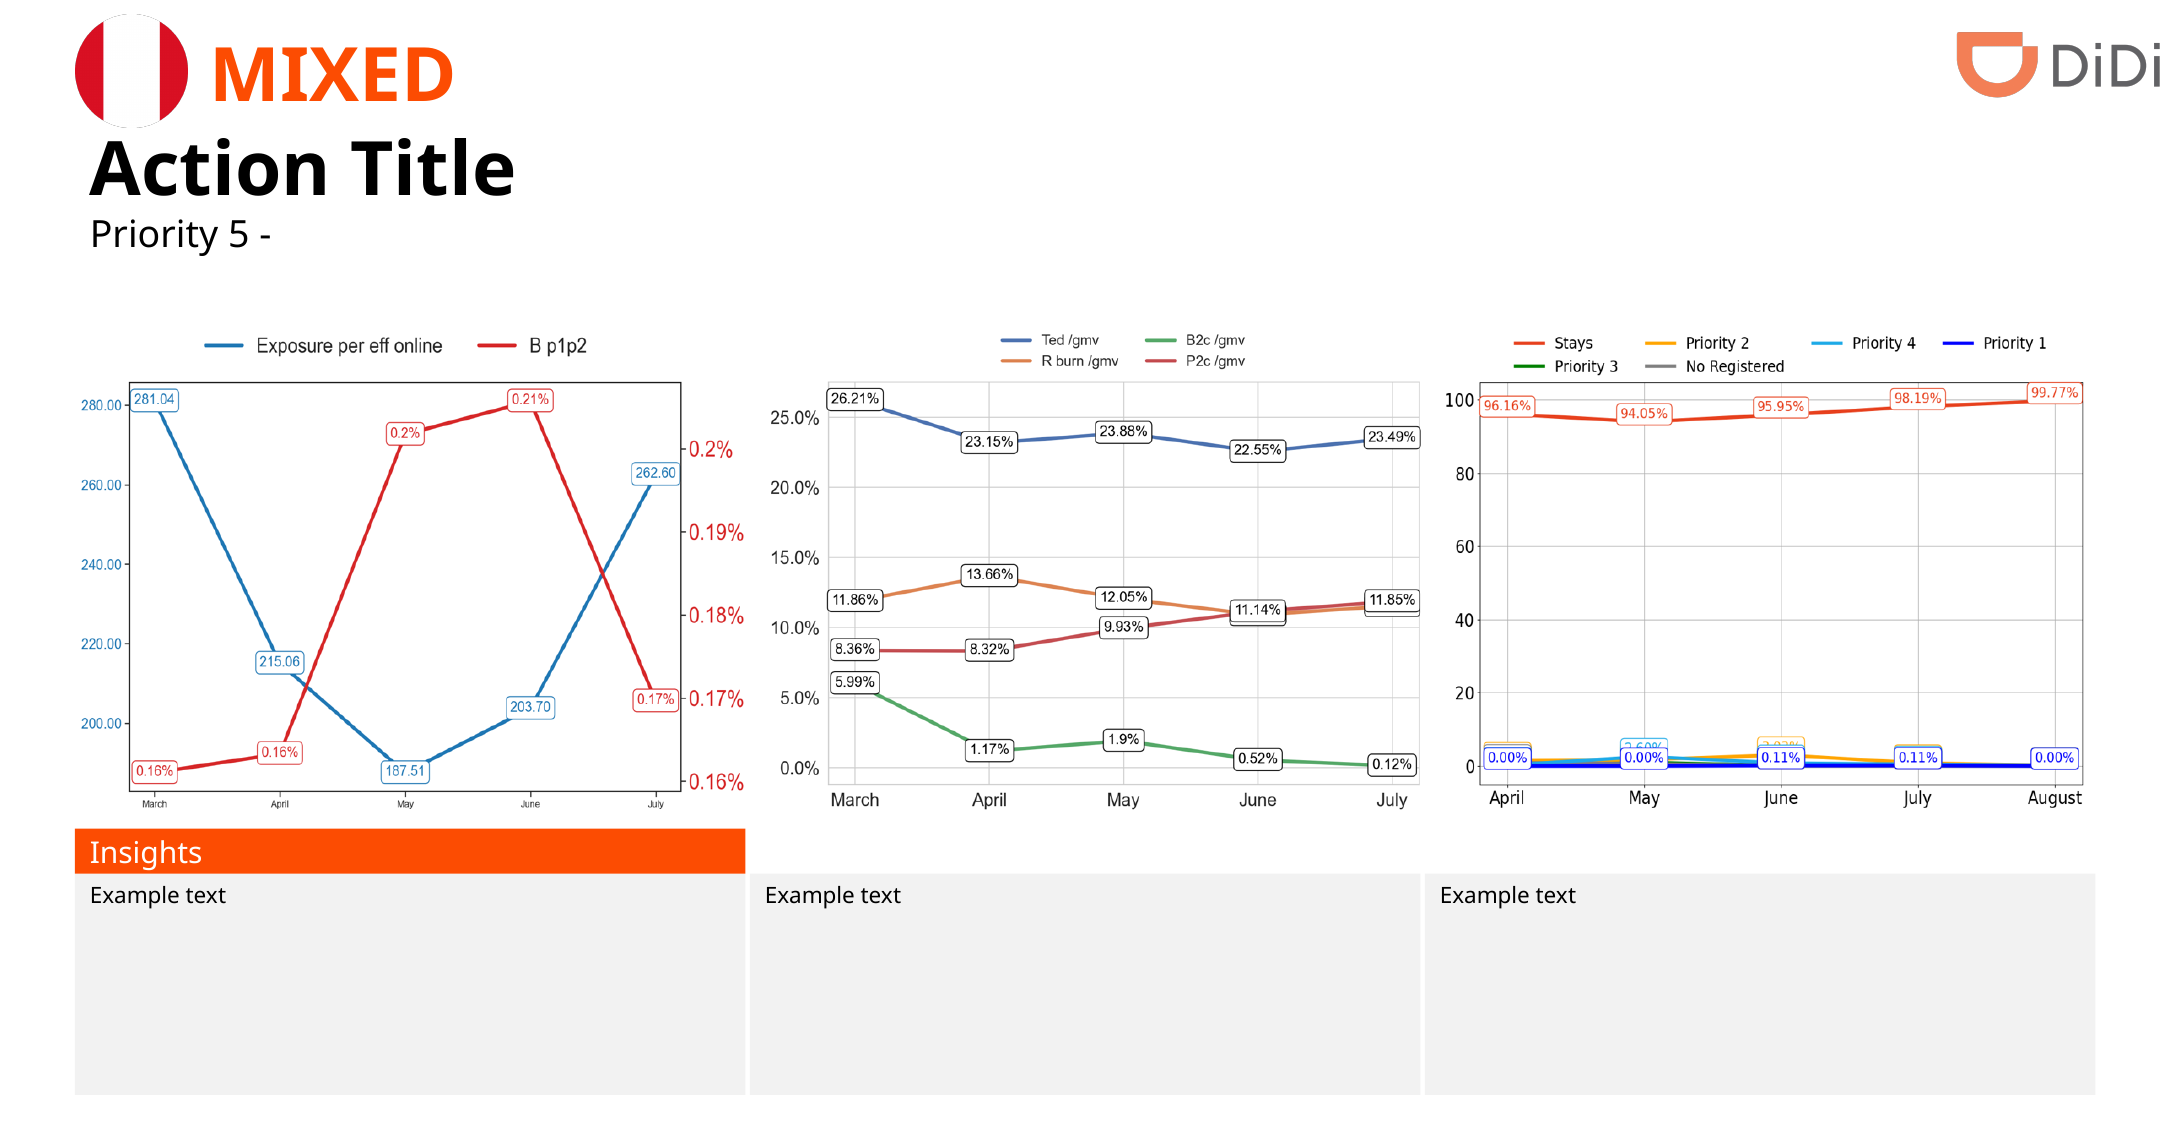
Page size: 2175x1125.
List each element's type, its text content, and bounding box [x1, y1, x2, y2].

picture [74, 14, 188, 128]
text_box MIXED [194, 15, 1800, 127]
text_box Insights [74, 837, 746, 874]
picture [74, 322, 2101, 829]
text_box Action Title [74, 127, 2175, 202]
text_box Example text [749, 873, 1421, 1095]
picture [1949, 1, 2175, 129]
text_box Example text [1424, 873, 2096, 1095]
text_box Example text [74, 874, 746, 1095]
text_box Priority 5 - [74, 202, 2175, 263]
